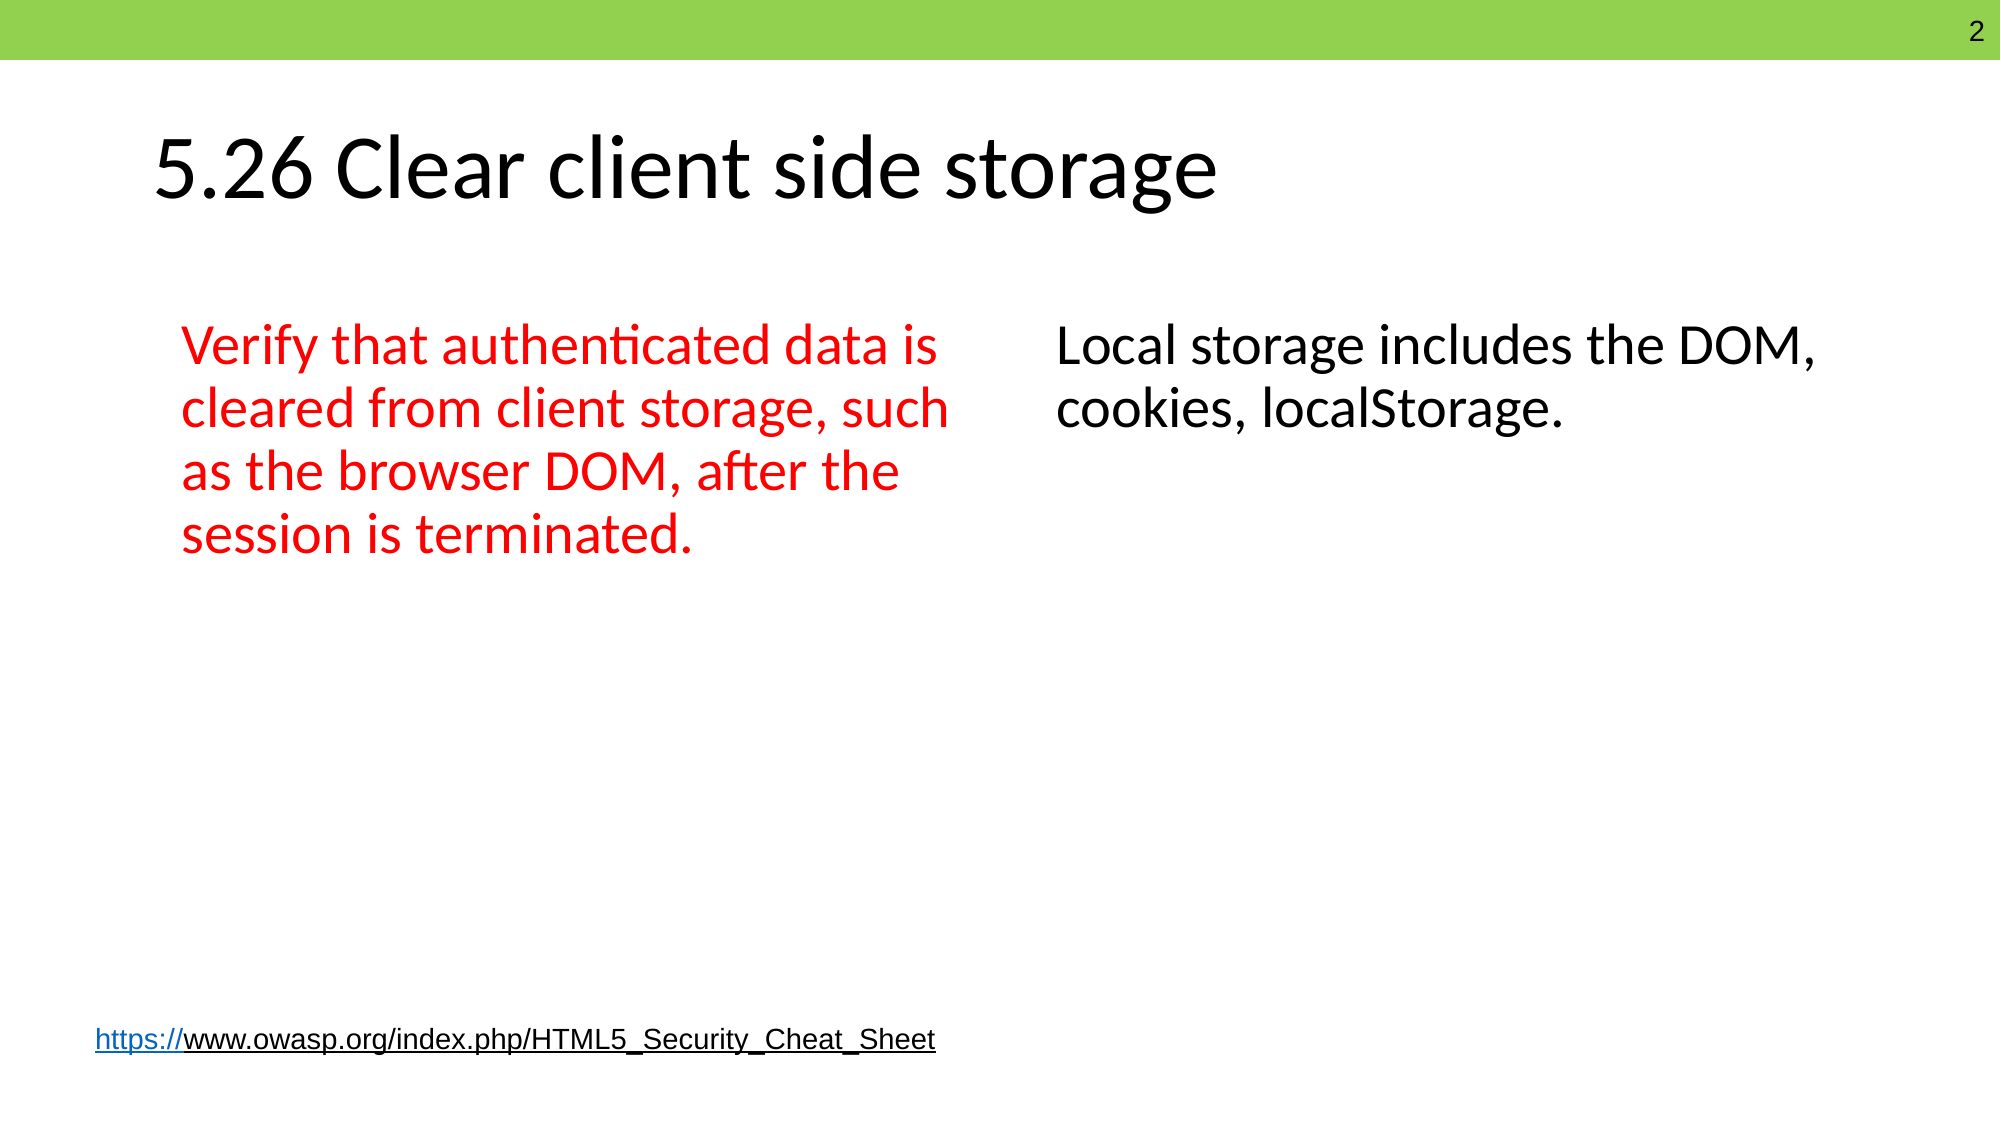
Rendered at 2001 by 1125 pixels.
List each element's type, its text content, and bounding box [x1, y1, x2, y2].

list Local storage includes the DOM, cookies, localStorage. [1012, 299, 1863, 1014]
title 5.26 Clear client side storage [137, 59, 1863, 278]
list Verify that authenticated data is cleared from client storage, such as the browser DOM, after the session is terminated. [137, 299, 988, 1014]
text_box https://www.owasp.org/index.php/HTML5_Security_Cheat_Sheet [80, 1013, 960, 1063]
